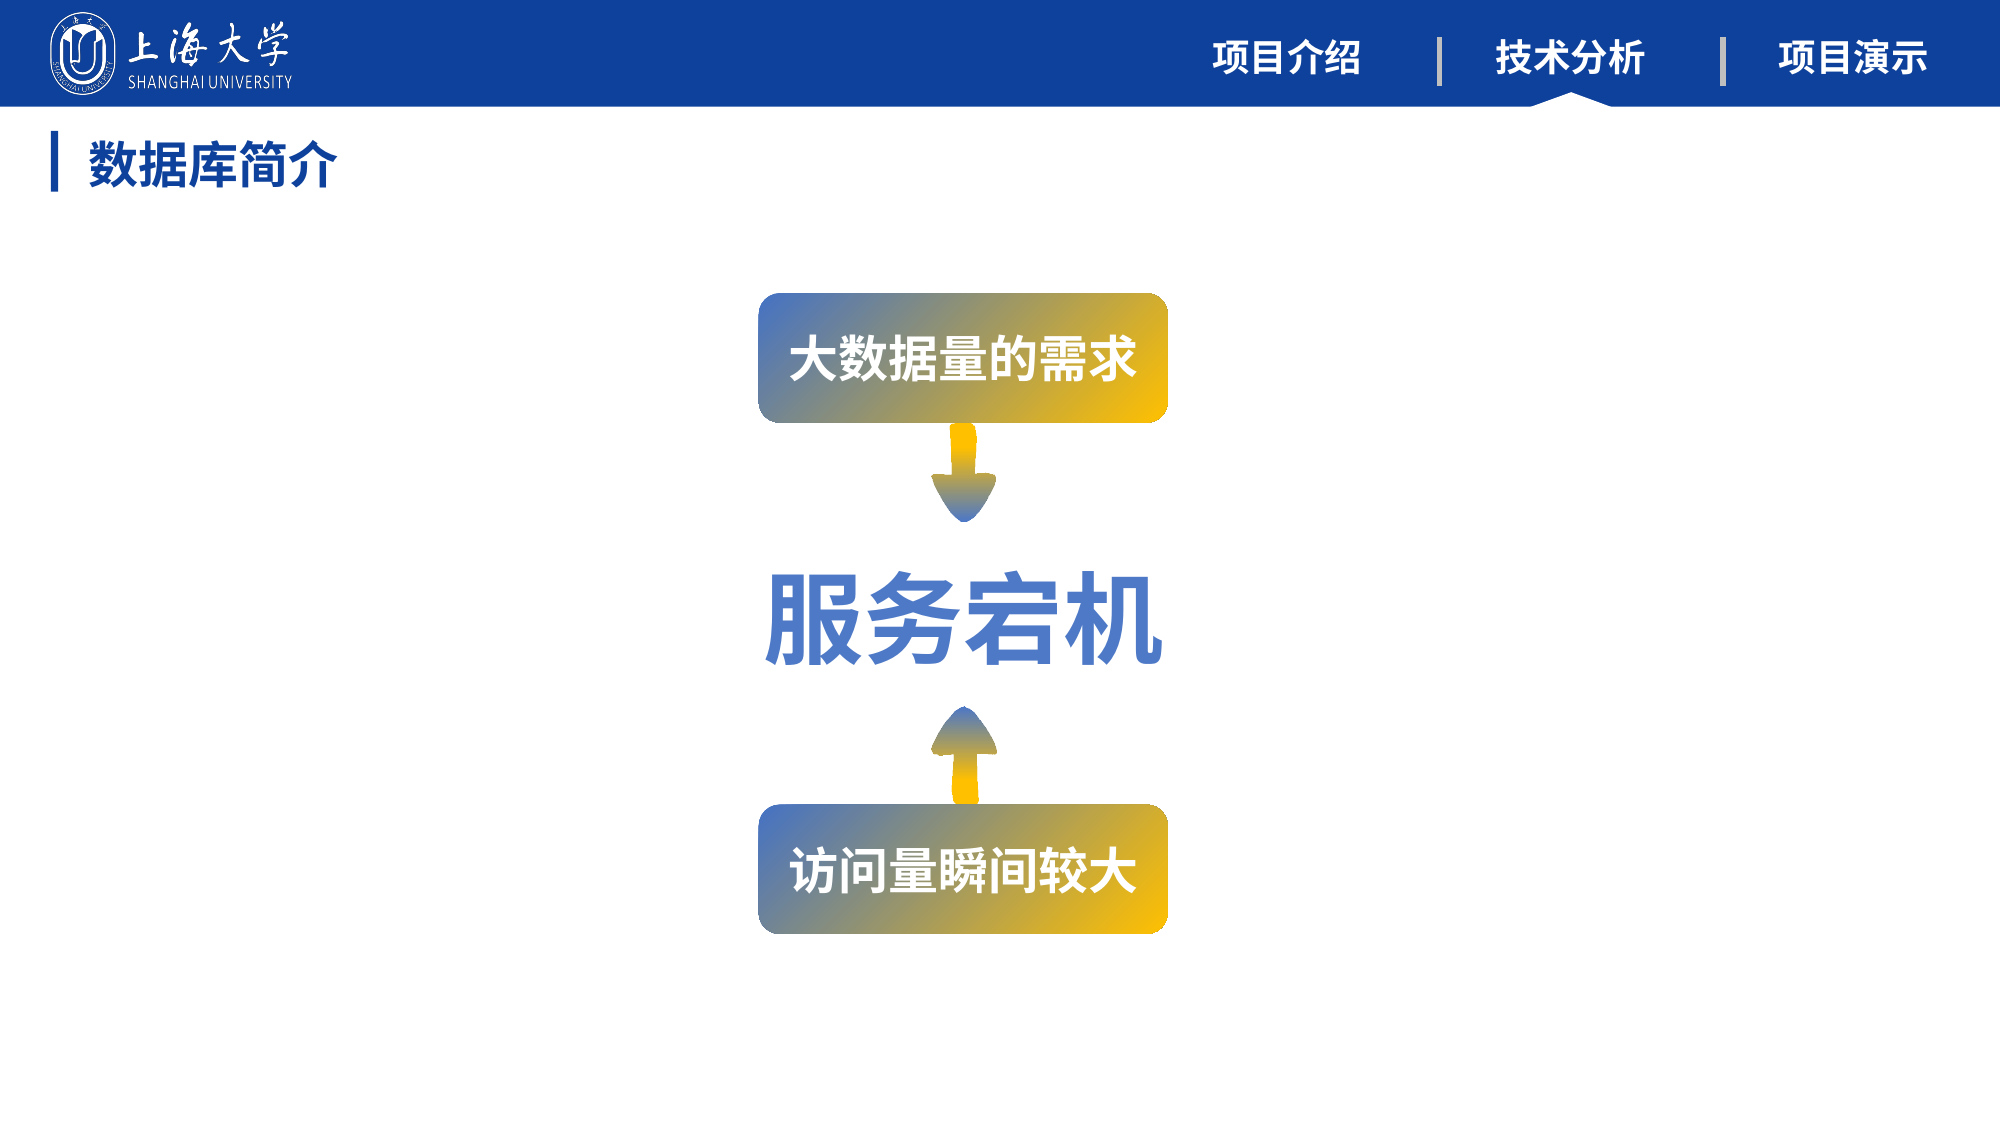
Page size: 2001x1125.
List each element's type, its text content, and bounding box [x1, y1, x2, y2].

text_box [929, 424, 997, 523]
text_box 服务宕机 [511, 548, 1415, 684]
text_box 访问量瞬间较大 [757, 803, 1169, 935]
text_box [930, 705, 998, 803]
picture [50, 12, 292, 95]
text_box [50, 126, 355, 203]
text_box 大数据量的需求 [757, 292, 1169, 424]
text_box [0, 0, 2000, 117]
